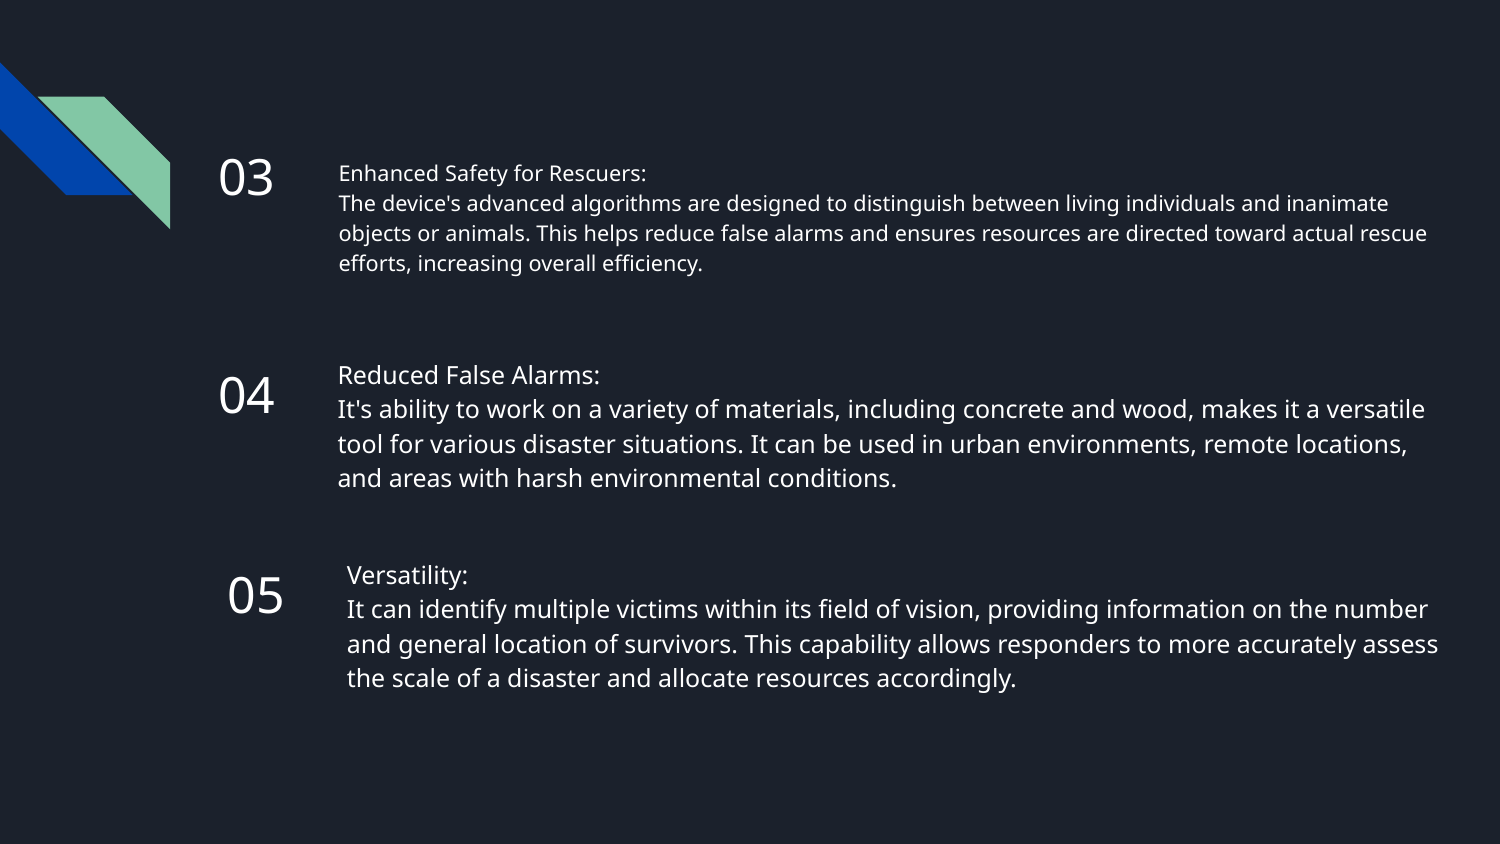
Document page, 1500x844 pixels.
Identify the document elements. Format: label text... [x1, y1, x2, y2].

list Enhanced Safety for Rescuers: The device's advanced algorithms are designed to distinguish between living individuals and inanimate objects or animals. This helps reduce false alarms and ensures resources are directed toward actual rescue efforts, increasing overall efficiency. [323, 140, 1479, 291]
list Versatility: It can identify multiple victims within its field of vision, providing information on the number and general location of survivors. This capability allows responders to more accurately assess the scale of a disaster and allocate resources accordingly. [331, 539, 1479, 791]
list Reduced False Alarms: It's ability to work on a variety of materials, including concrete and wood, makes it a versatile tool for various disaster situations. It can be used in urban environments, remote locations, and areas with harsh environmental conditions. [322, 340, 1469, 491]
text_box 04 [203, 348, 322, 482]
text_box 05 [212, 548, 331, 682]
text_box 03 [203, 130, 324, 263]
